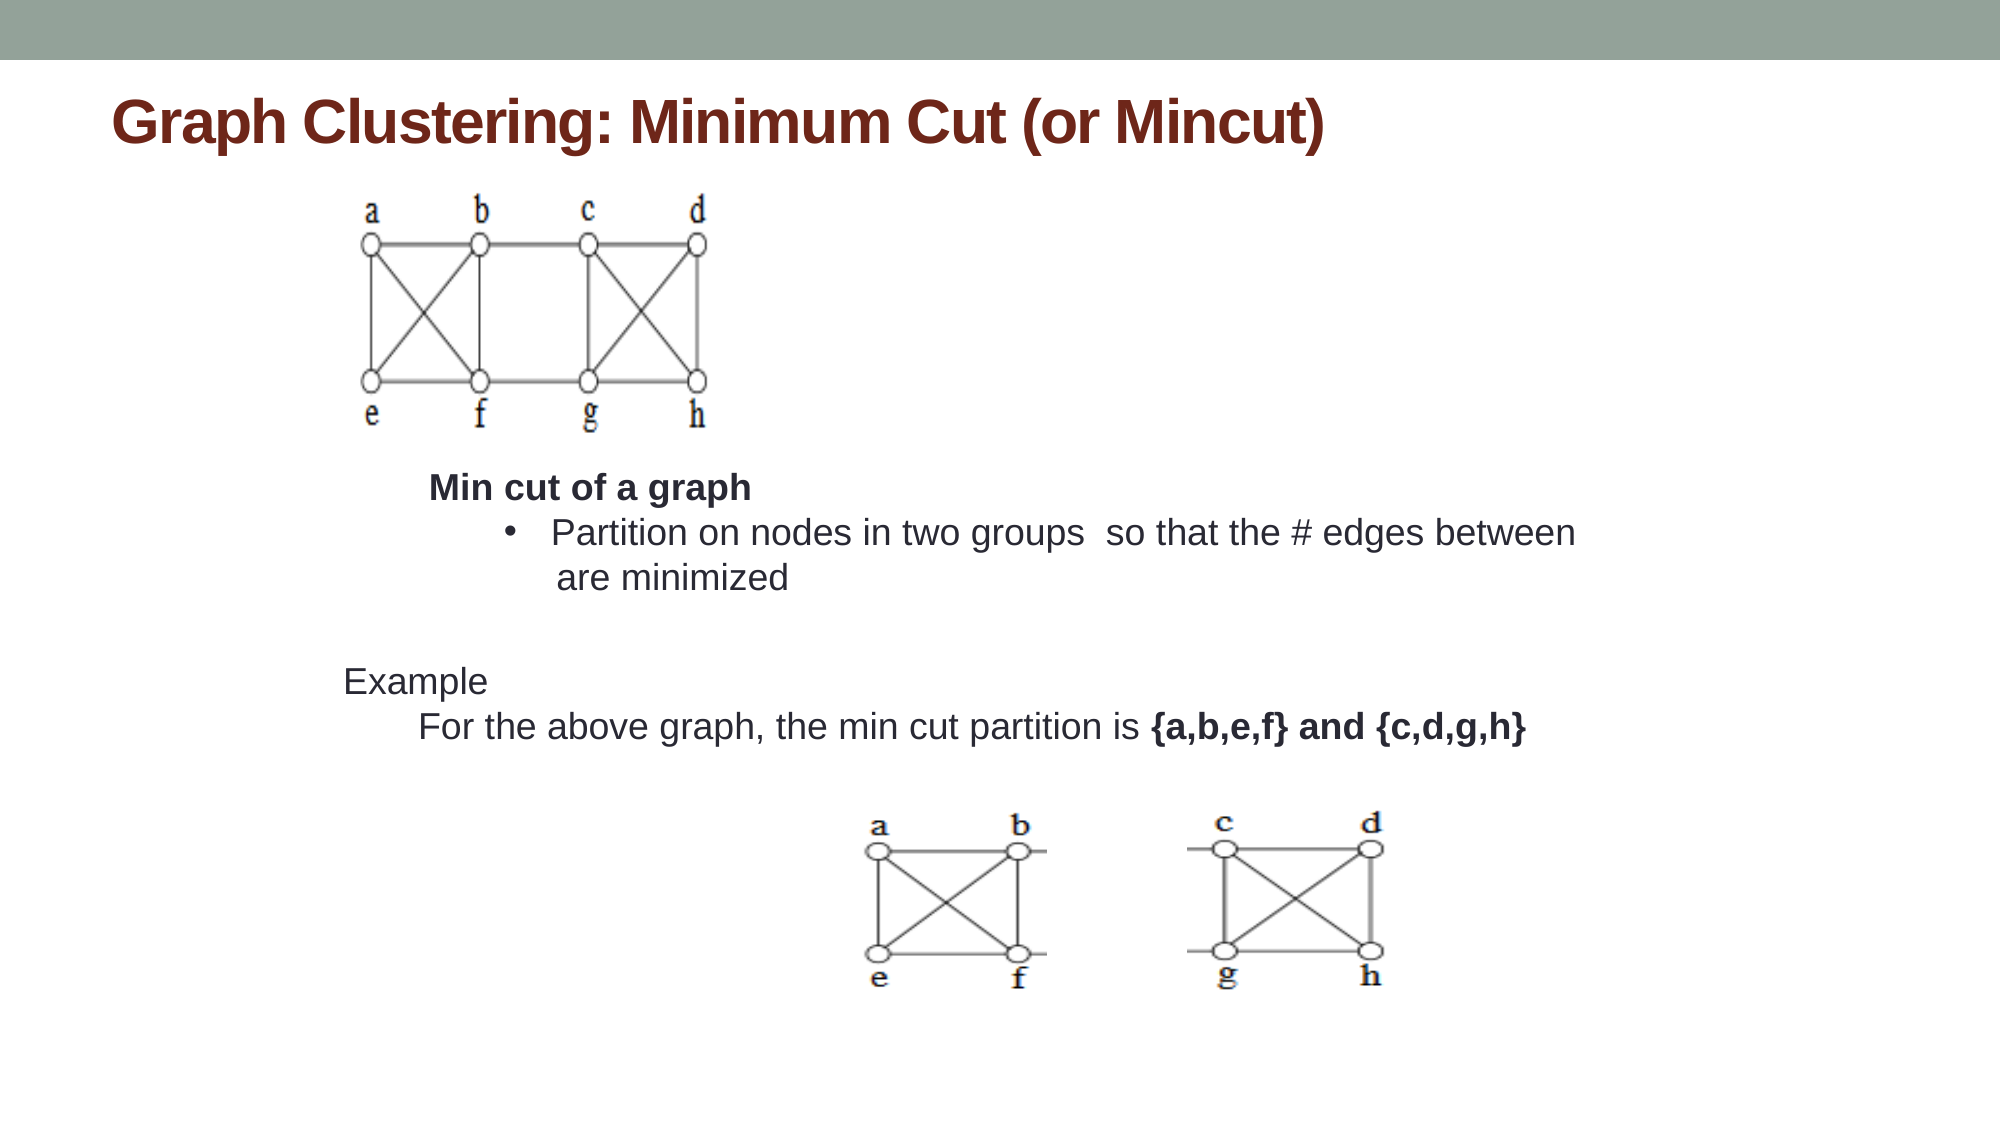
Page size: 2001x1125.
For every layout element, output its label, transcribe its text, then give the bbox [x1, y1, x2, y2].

picture [1187, 806, 1413, 1005]
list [330, 187, 744, 451]
text_box Example For the above graph, the min cut partition is {a,b,e,f} and {c,d,g,h} [328, 649, 1542, 755]
picture [823, 798, 1047, 999]
title Graph Clustering: Minimum Cut (or Mincut) [99, 73, 1900, 163]
